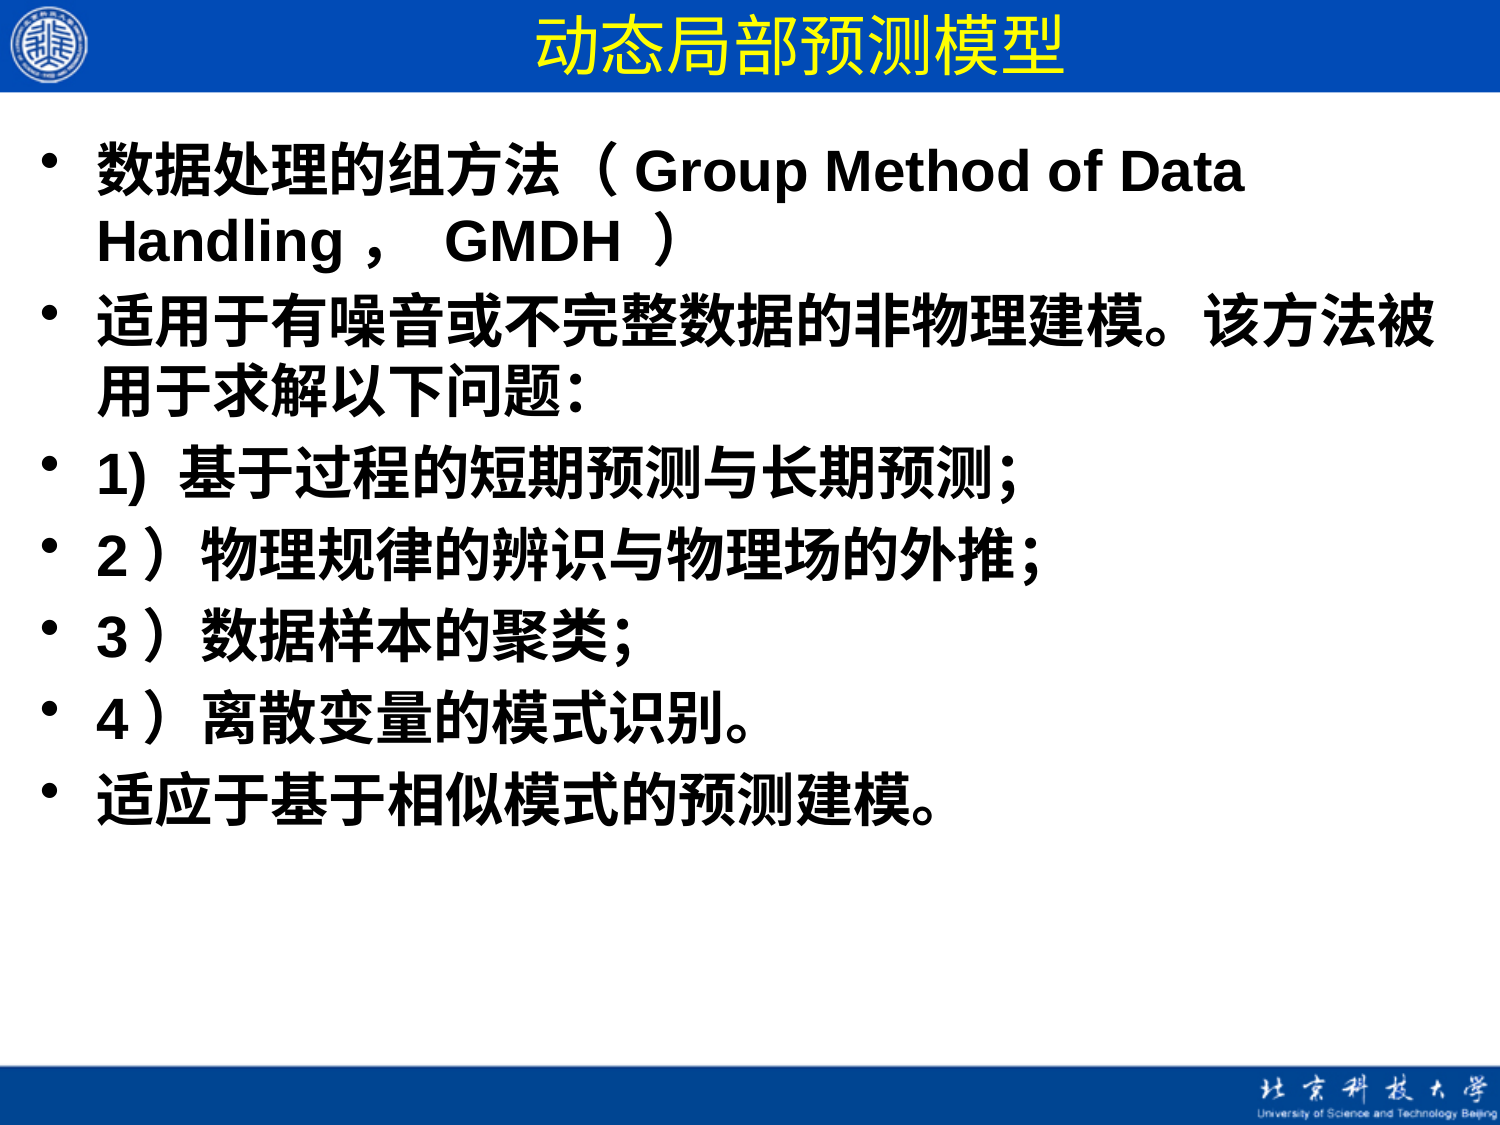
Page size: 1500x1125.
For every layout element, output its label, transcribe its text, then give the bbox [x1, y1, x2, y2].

picture [0, 0, 1500, 1125]
list 数据处理的组方法（Group Method of Data Handling， GMDH ） 适用于有噪音或不完整数据的非物理建模。该方法被用于求解以下问题： 1) 基于过程的短期预测与长期预测； 2）物理规律的辨识与物理场的外推； 3）数据样本的聚类； 4）离散变量的模式识别。 适应于基于相似模式的预测建模。 [24, 125, 1467, 976]
title 动态局部预测模型 [125, 0, 1475, 88]
